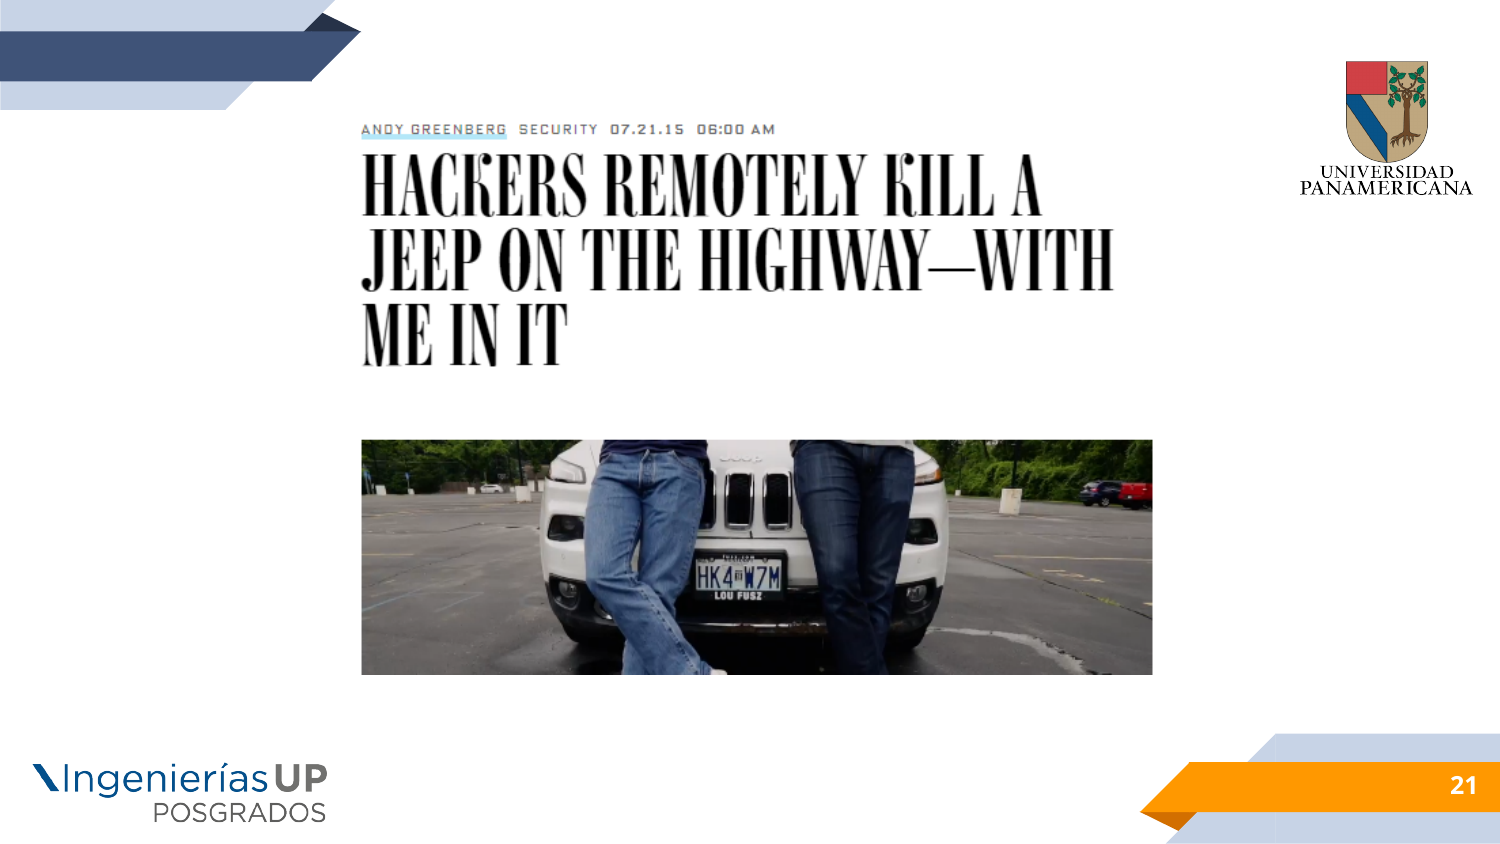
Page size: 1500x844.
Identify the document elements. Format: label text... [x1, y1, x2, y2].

picture [1286, 44, 1490, 210]
picture [15, 737, 344, 844]
slide_number 21 [1249, 760, 1494, 813]
picture [340, 102, 1188, 675]
